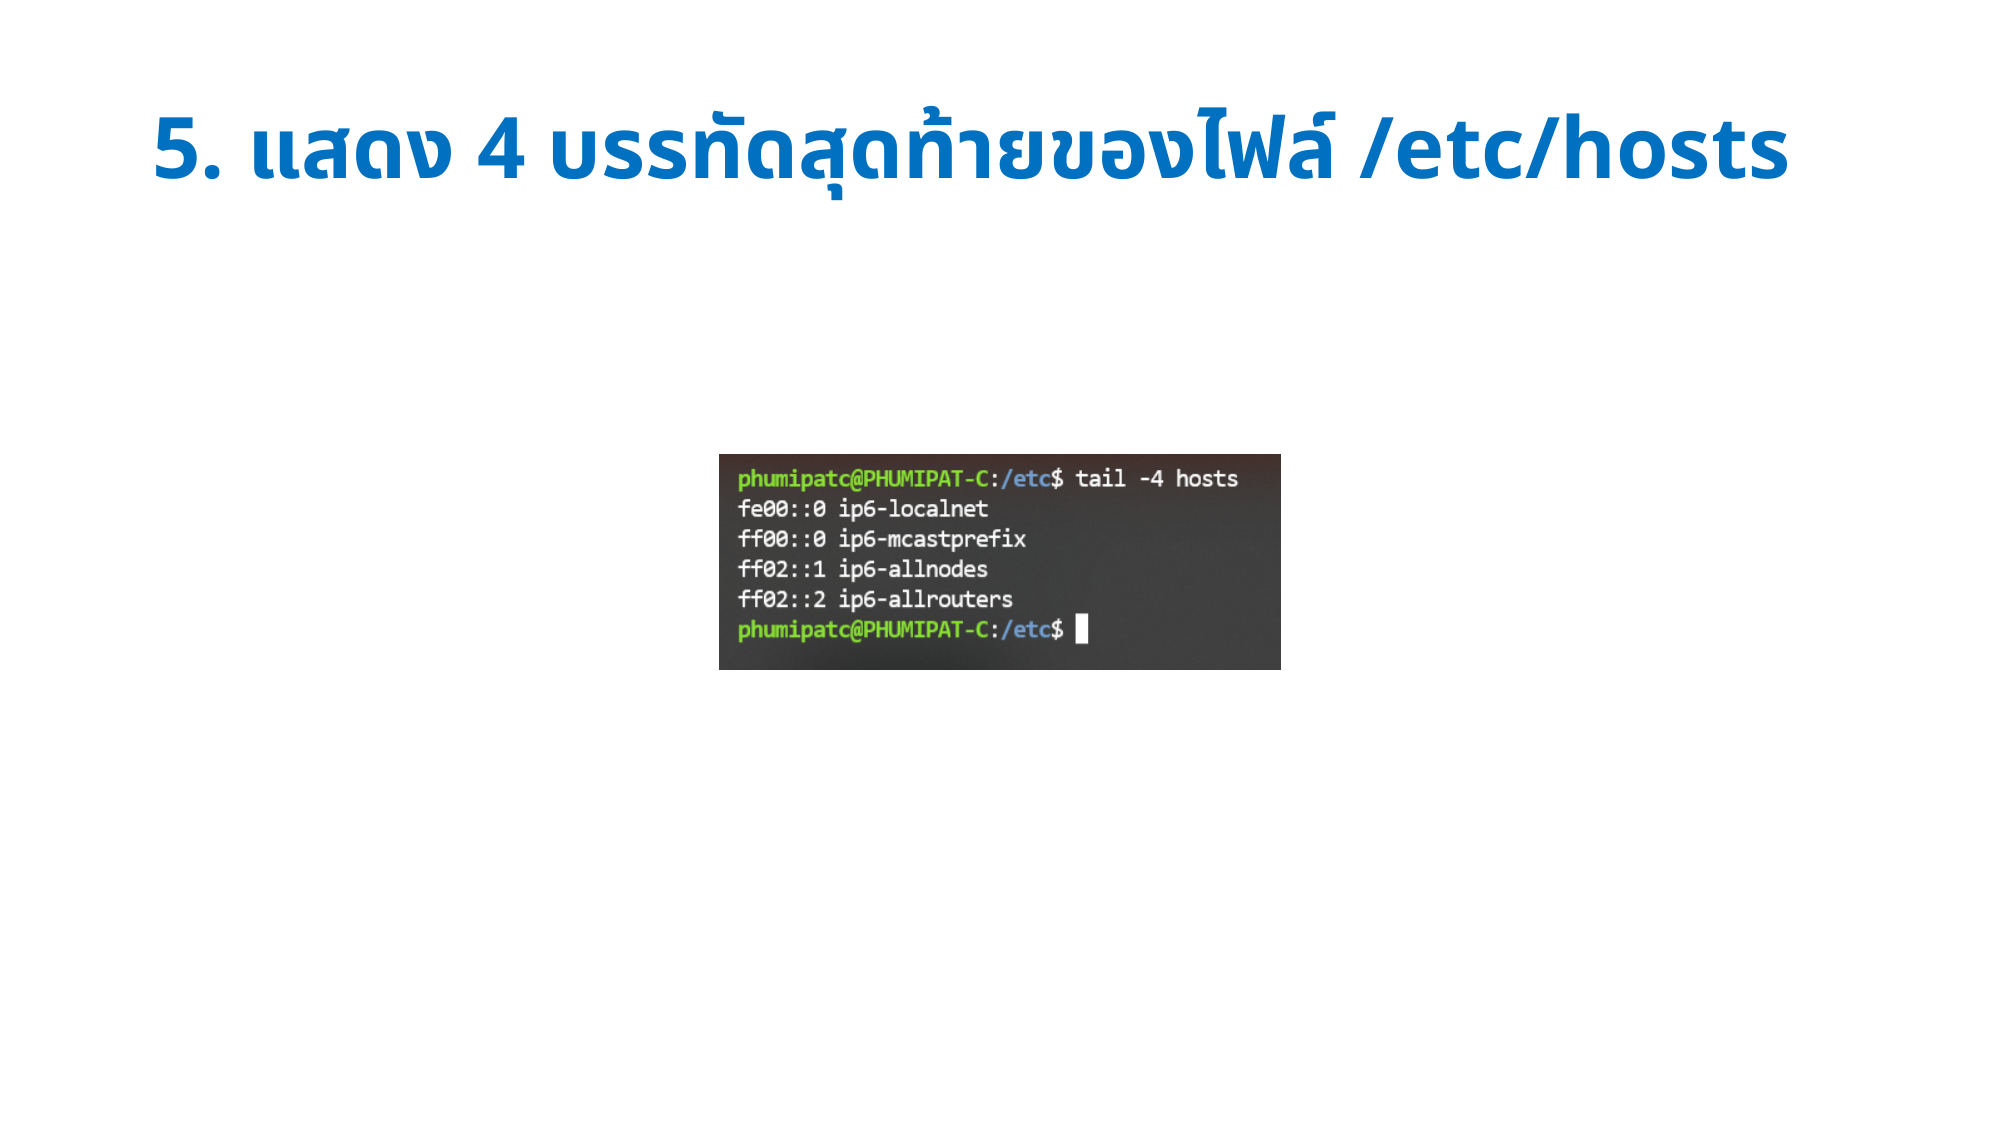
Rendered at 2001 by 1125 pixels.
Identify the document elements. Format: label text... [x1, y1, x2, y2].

title 5. แสดง 4 บรรทัดสุดท้ายของไฟล์ /etc/hosts [137, 59, 1863, 278]
picture [719, 454, 1281, 671]
